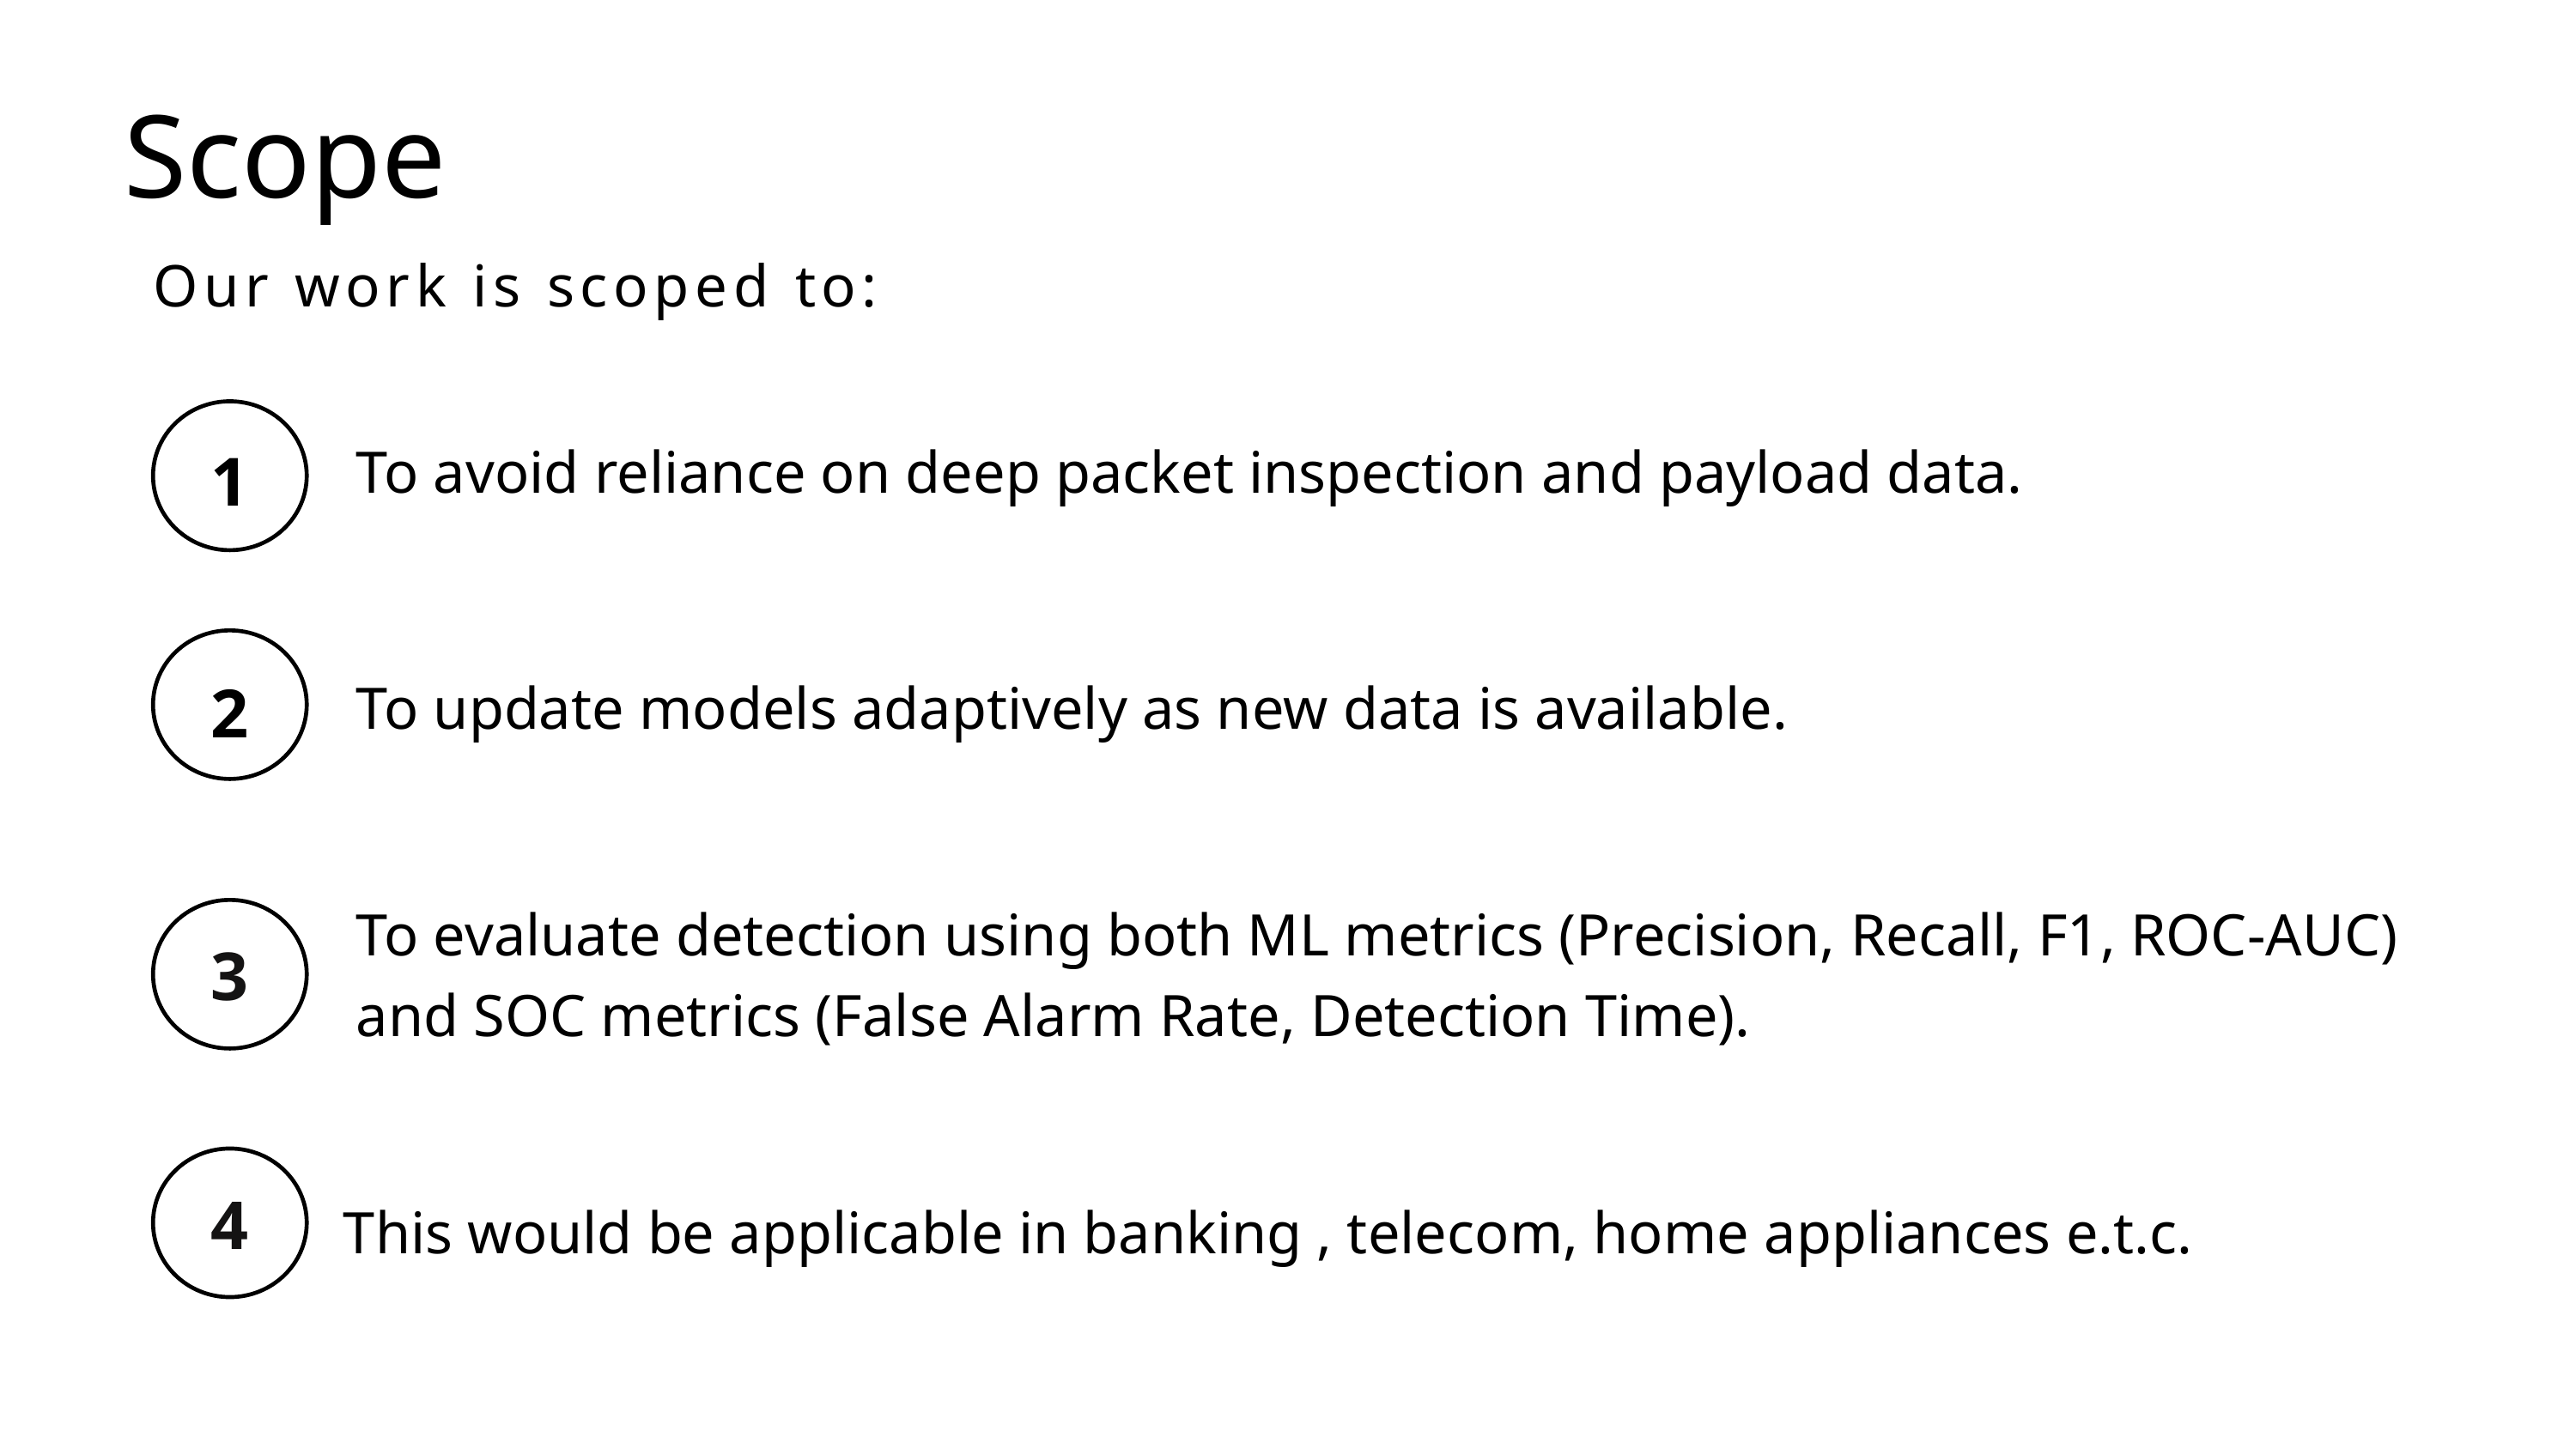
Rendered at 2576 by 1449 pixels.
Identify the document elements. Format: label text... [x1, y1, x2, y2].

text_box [152, 1148, 307, 1298]
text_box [152, 630, 307, 779]
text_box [152, 401, 307, 551]
text_box Our work is scoped to: [153, 237, 1024, 318]
text_box To update models adaptively as new data is available. [355, 660, 2432, 741]
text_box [152, 900, 307, 1049]
text_box This would be applicable in banking , telecom, home appliances e.t.c. [343, 1185, 2248, 1265]
text_box To avoid reliance on deep packet inspection and payload data. [355, 424, 2249, 506]
text_box Scope [0, 60, 571, 221]
text_box To evaluate detection using both ML metrics (Precision, Recall, F1, ROC-AUC) and SOC metrics (False Alarm Rate, Detection Time). [355, 887, 2432, 1048]
